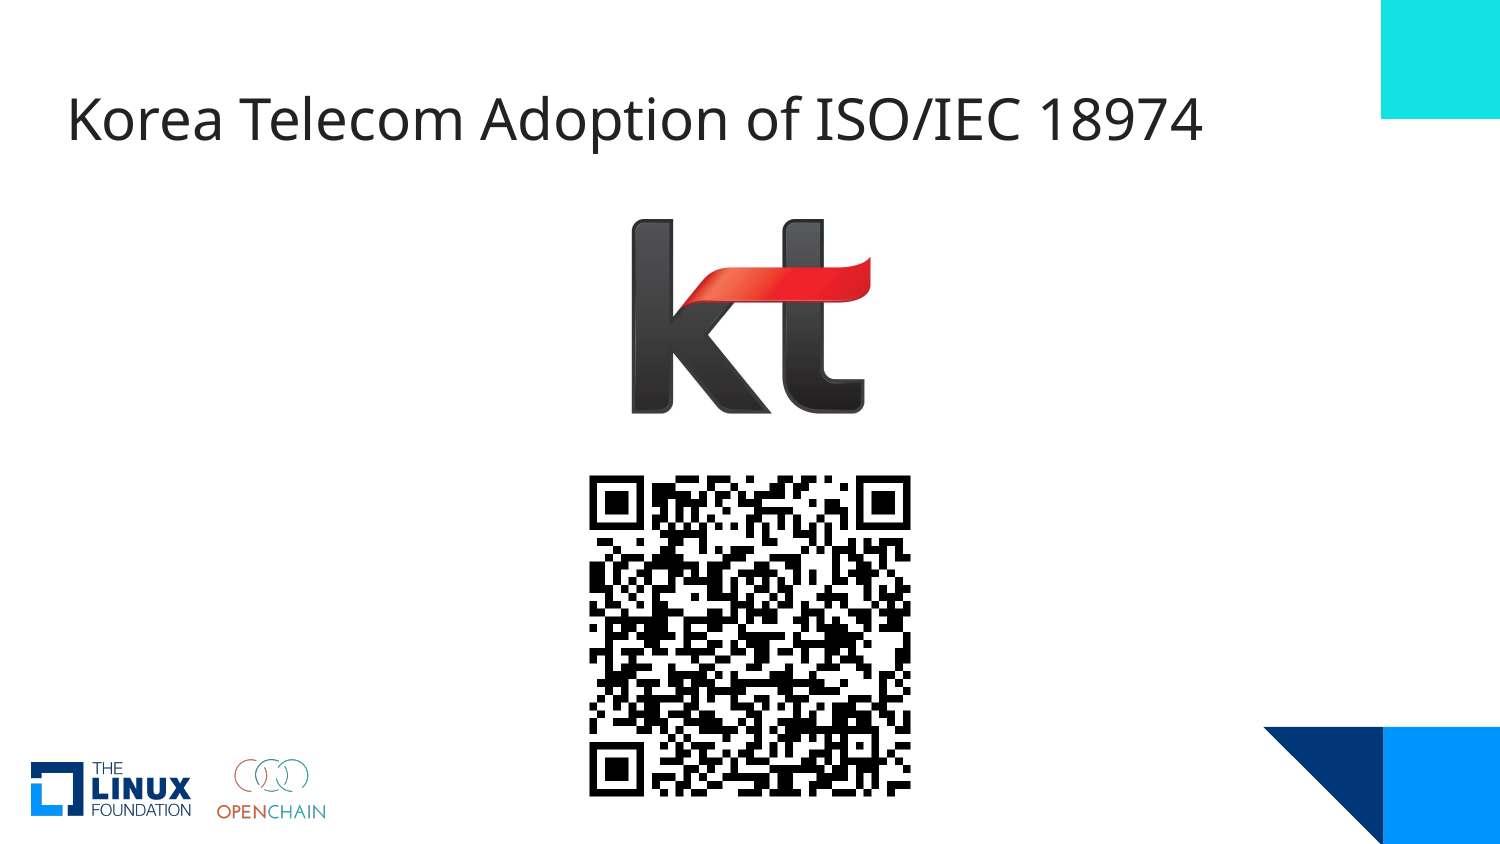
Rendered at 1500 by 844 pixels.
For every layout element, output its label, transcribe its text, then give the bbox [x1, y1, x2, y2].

picture [572, 458, 928, 814]
picture [31, 762, 191, 816]
title Korea Telecom Adoption of ISO/IEC 18974 [51, 67, 1449, 167]
picture [215, 757, 327, 821]
picture [622, 210, 878, 423]
